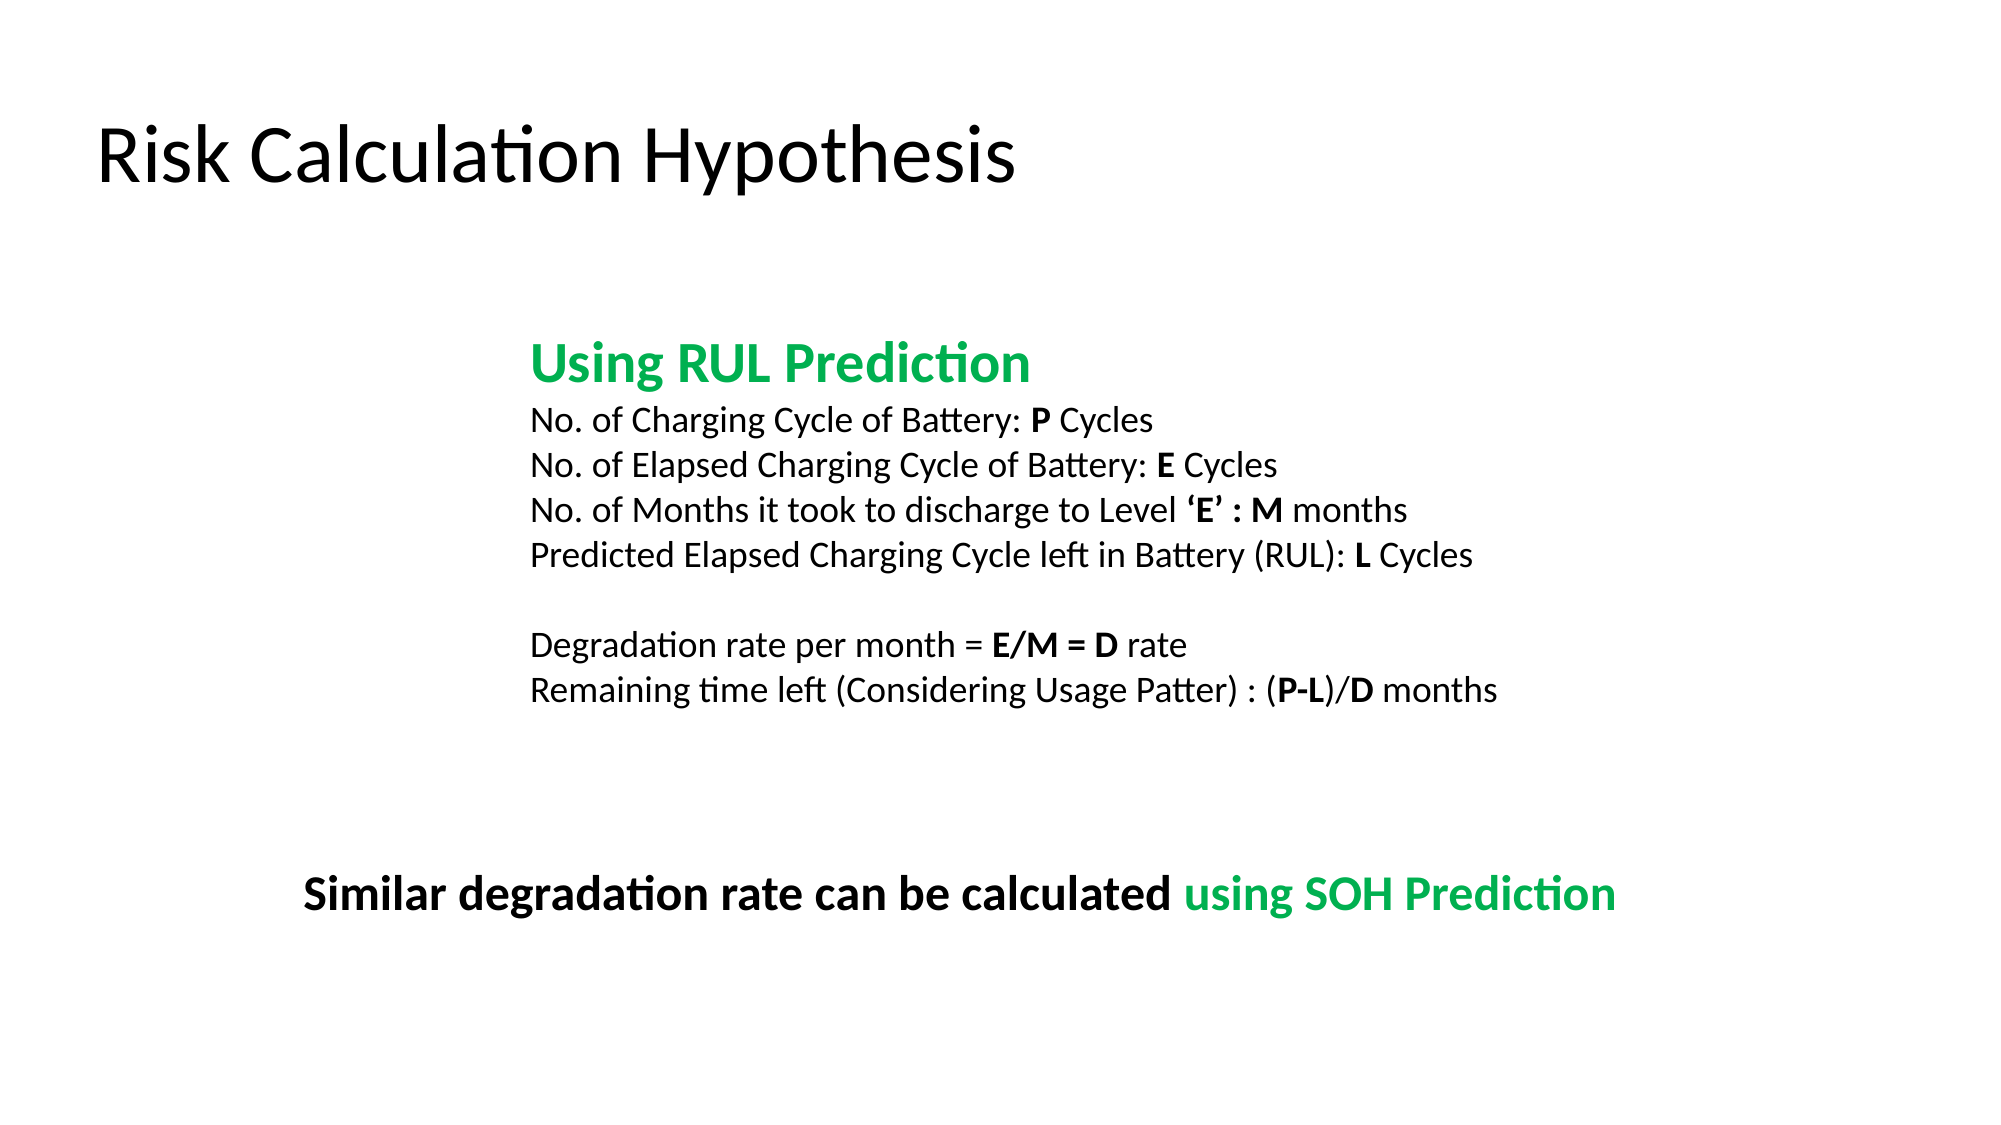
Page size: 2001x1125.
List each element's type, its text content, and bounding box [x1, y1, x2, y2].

text_box Using RUL Prediction No. of Charging Cycle of Battery: P Cycles No. of Elapsed Charging Cycle of Battery: E Cycles No. of Months it took to discharge to Level ‘E’ : M months Predicted Elapsed Charging Cycle left in Battery (RUL): L Cycles Degradation rate per month = E/M = D rate Remaining time left (Considering Usage Patter) : (P-L)/D months [515, 317, 1577, 807]
title Risk Calculation Hypothesis [81, 36, 1807, 254]
text_box Similar degradation rate can be calculated using SOH Prediction [288, 853, 1712, 928]
